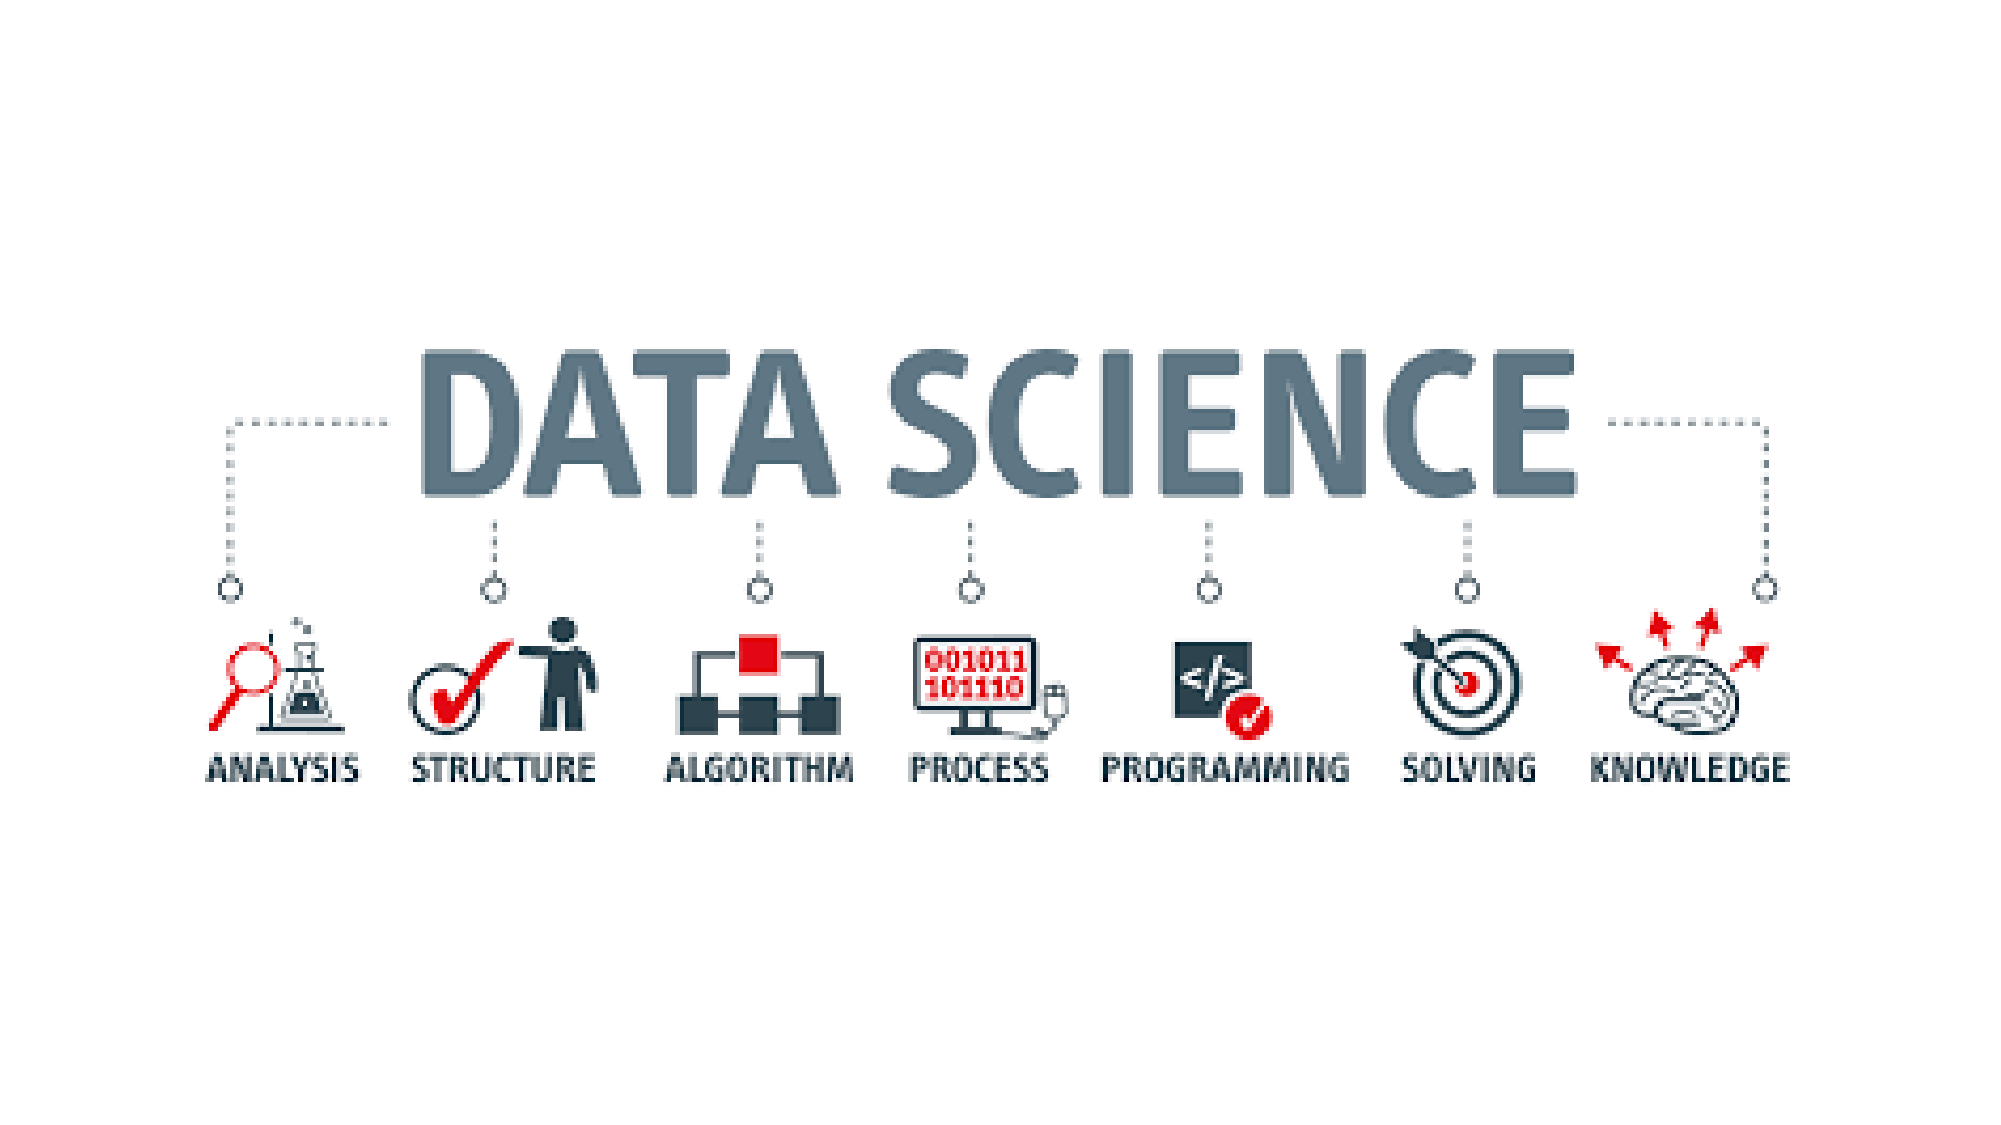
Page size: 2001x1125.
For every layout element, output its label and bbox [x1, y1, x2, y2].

picture [142, 299, 1858, 825]
